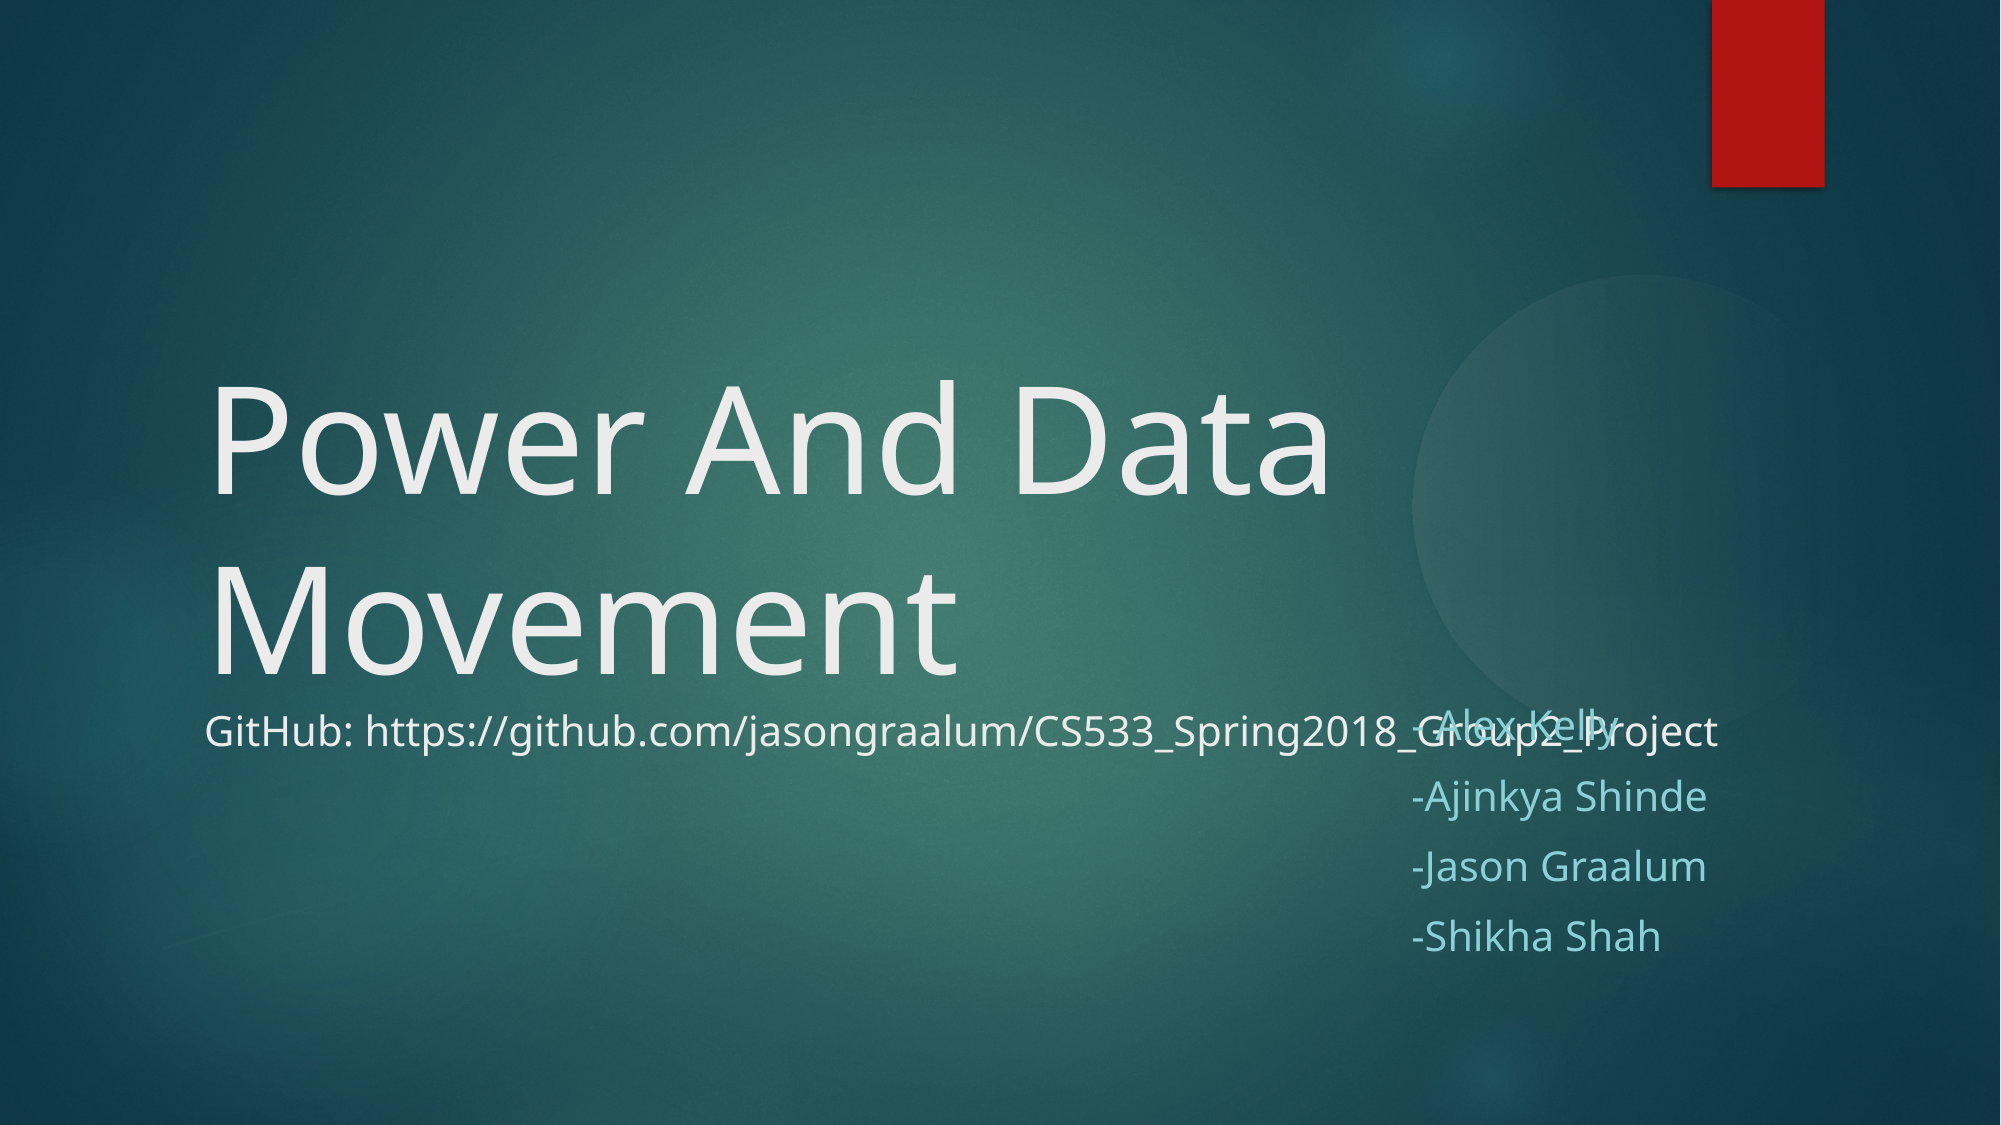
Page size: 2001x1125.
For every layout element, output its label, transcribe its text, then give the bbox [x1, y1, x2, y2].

text_box - Alex Kelly -Ajinkya Shinde -Jason Graalum -Shikha Shah [1396, 692, 2000, 970]
text_box Power And Data Movement GitHub: https://github.com/jasongraalum/CS533_Spring2018_Group2_Project [189, 418, 2000, 813]
picture [0, 0, 2001, 1125]
